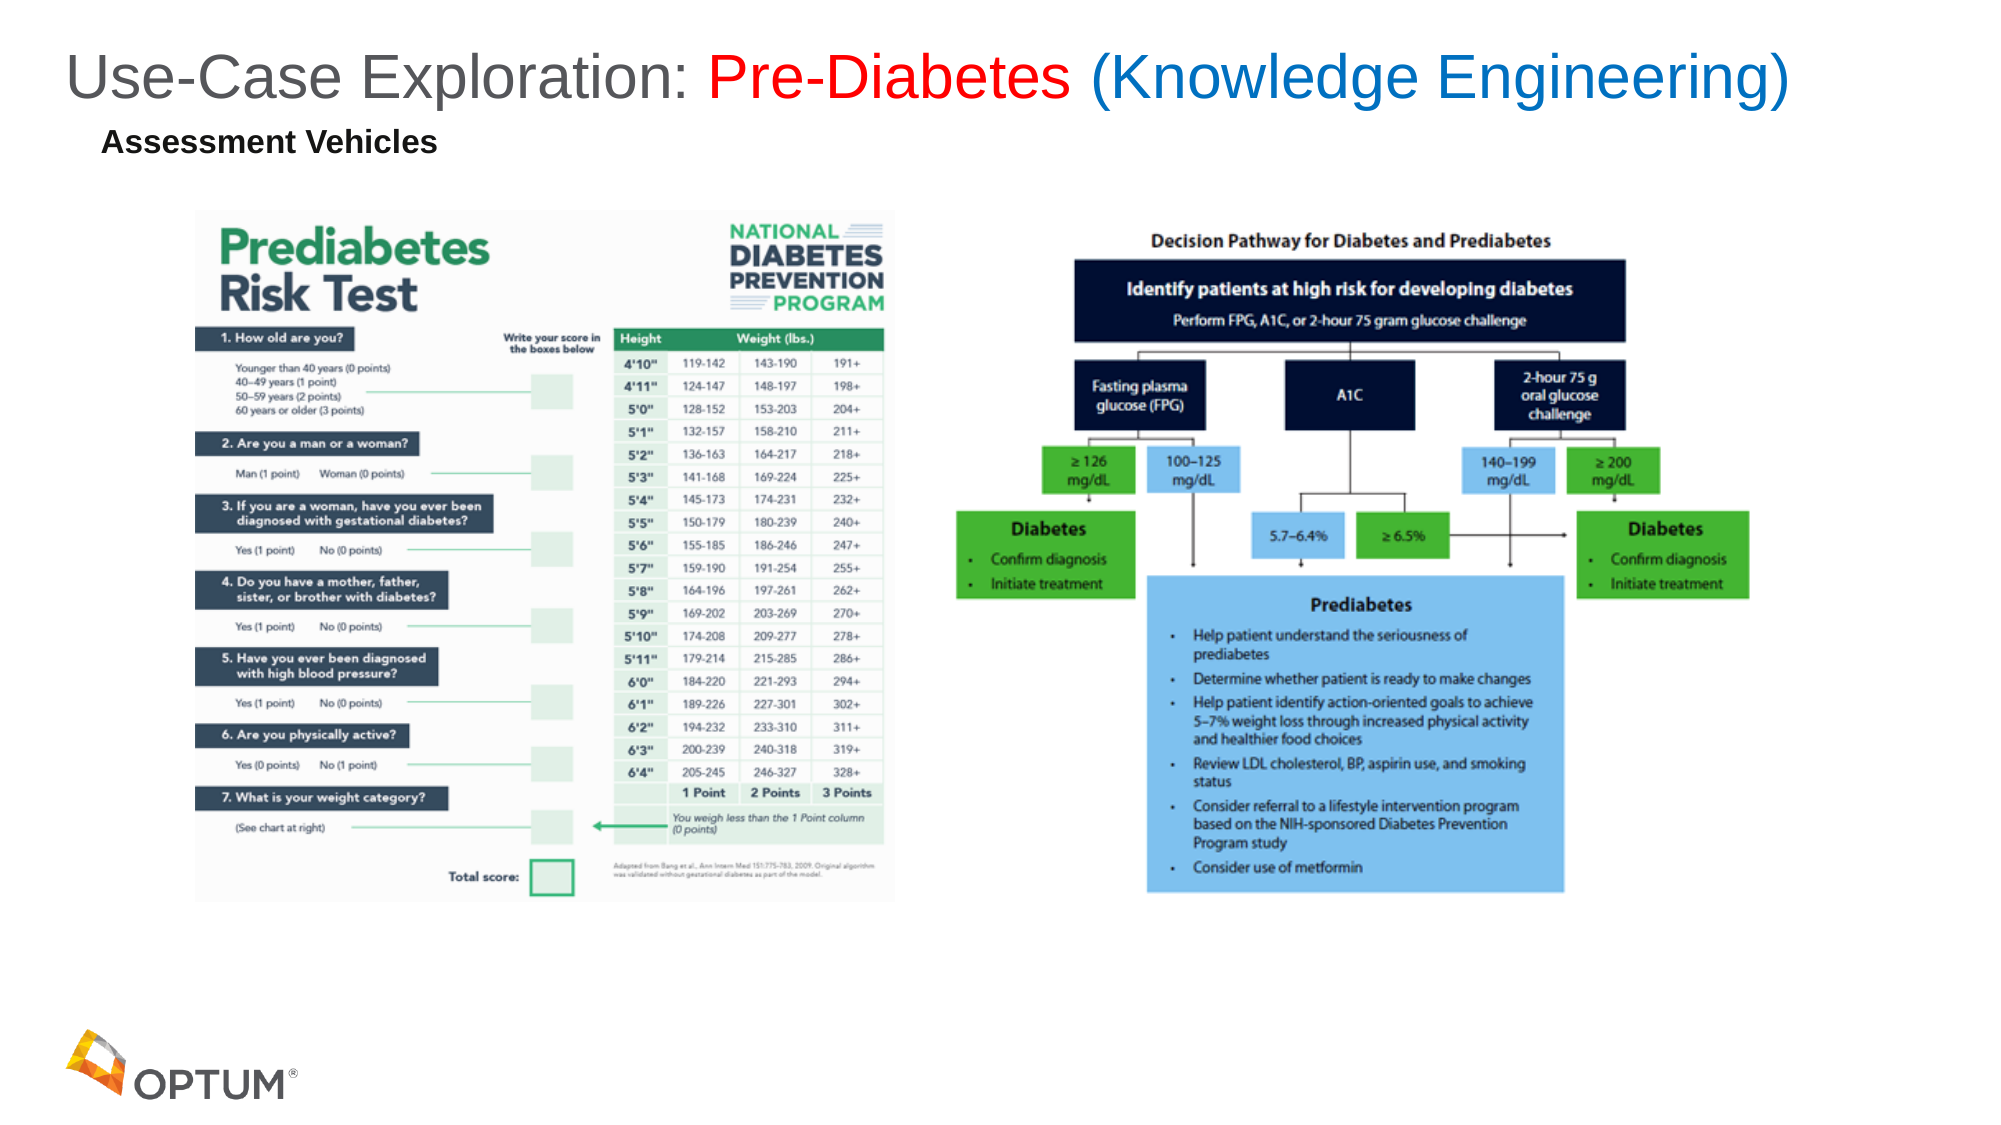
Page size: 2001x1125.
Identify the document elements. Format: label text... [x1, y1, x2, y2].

picture [64, 1027, 299, 1101]
picture [195, 210, 895, 902]
text_box Use-Case Exploration: Pre-Diabetes (Knowledge Engineering) [50, 36, 1808, 146]
picture [940, 223, 1763, 912]
text_box Assessment Vehicles [68, 115, 471, 169]
